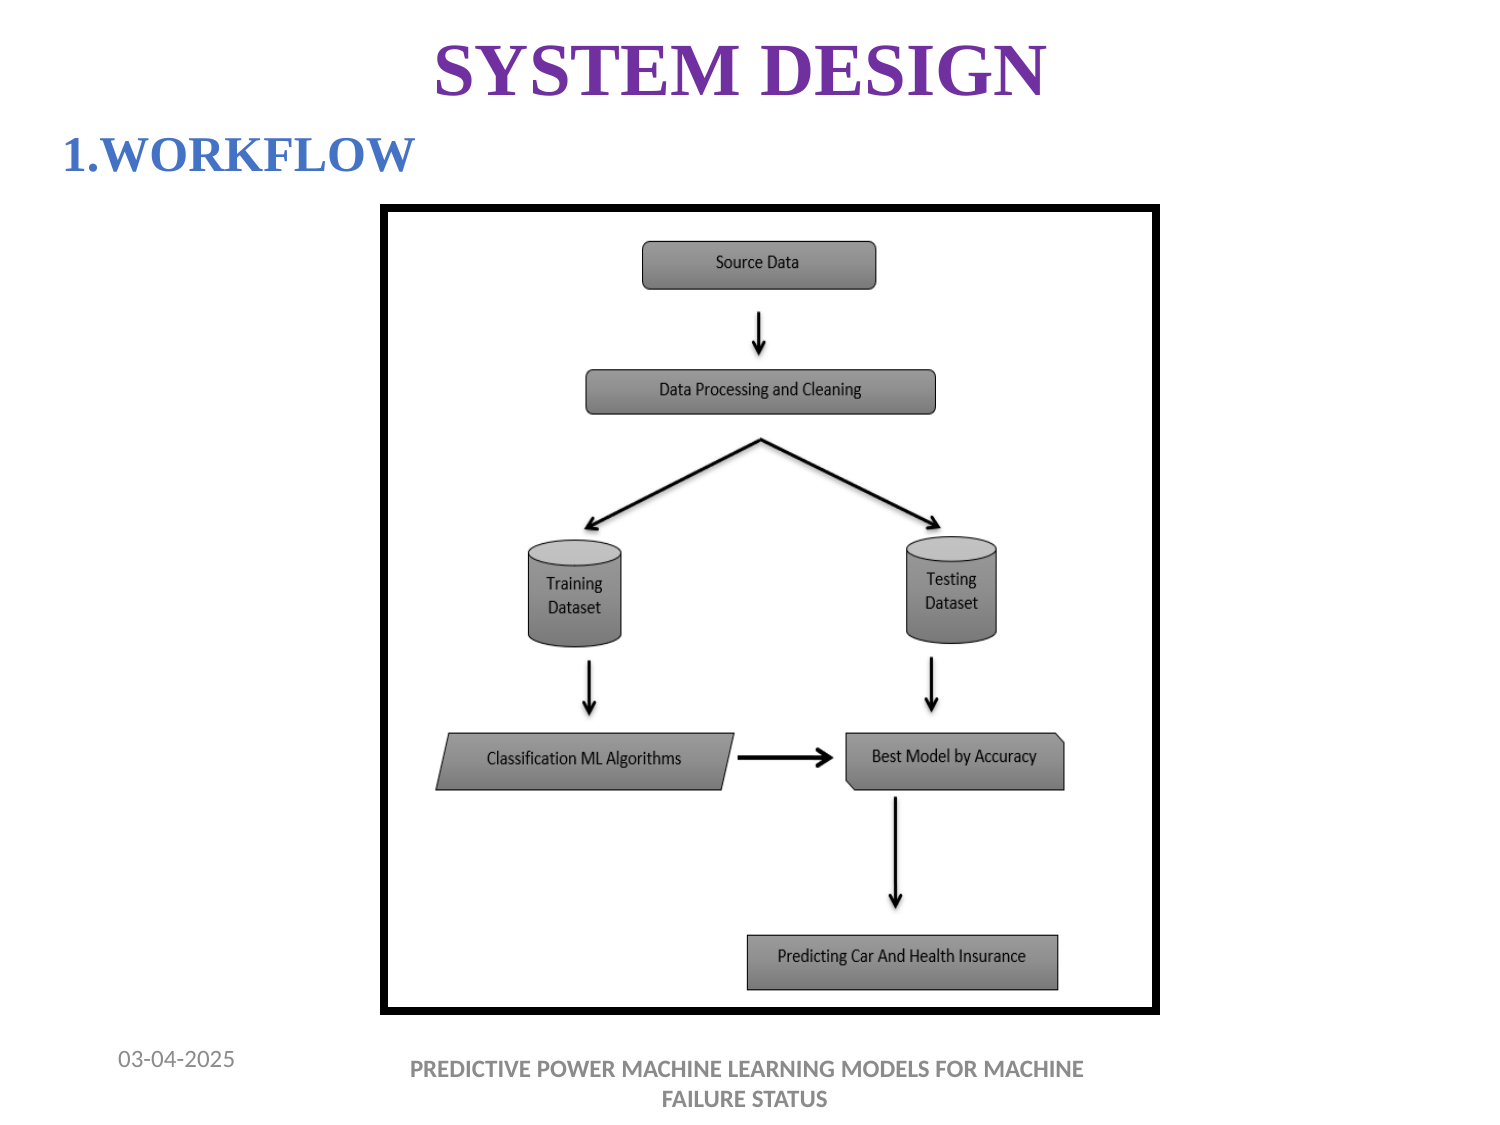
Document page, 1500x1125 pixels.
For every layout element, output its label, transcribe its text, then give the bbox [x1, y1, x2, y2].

text_box 1.WORKFLOW [0, 114, 614, 189]
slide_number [103, 1042, 441, 1103]
footer PREDICTIVE POWER MACHINE LEARNING MODELS FOR MACHINE FAILURE STATUS [371, 1082, 1118, 1125]
text_box [383, 208, 1157, 1012]
slide_number [1059, 1042, 1397, 1103]
title SYSTEM DESIGN [103, 27, 1397, 115]
